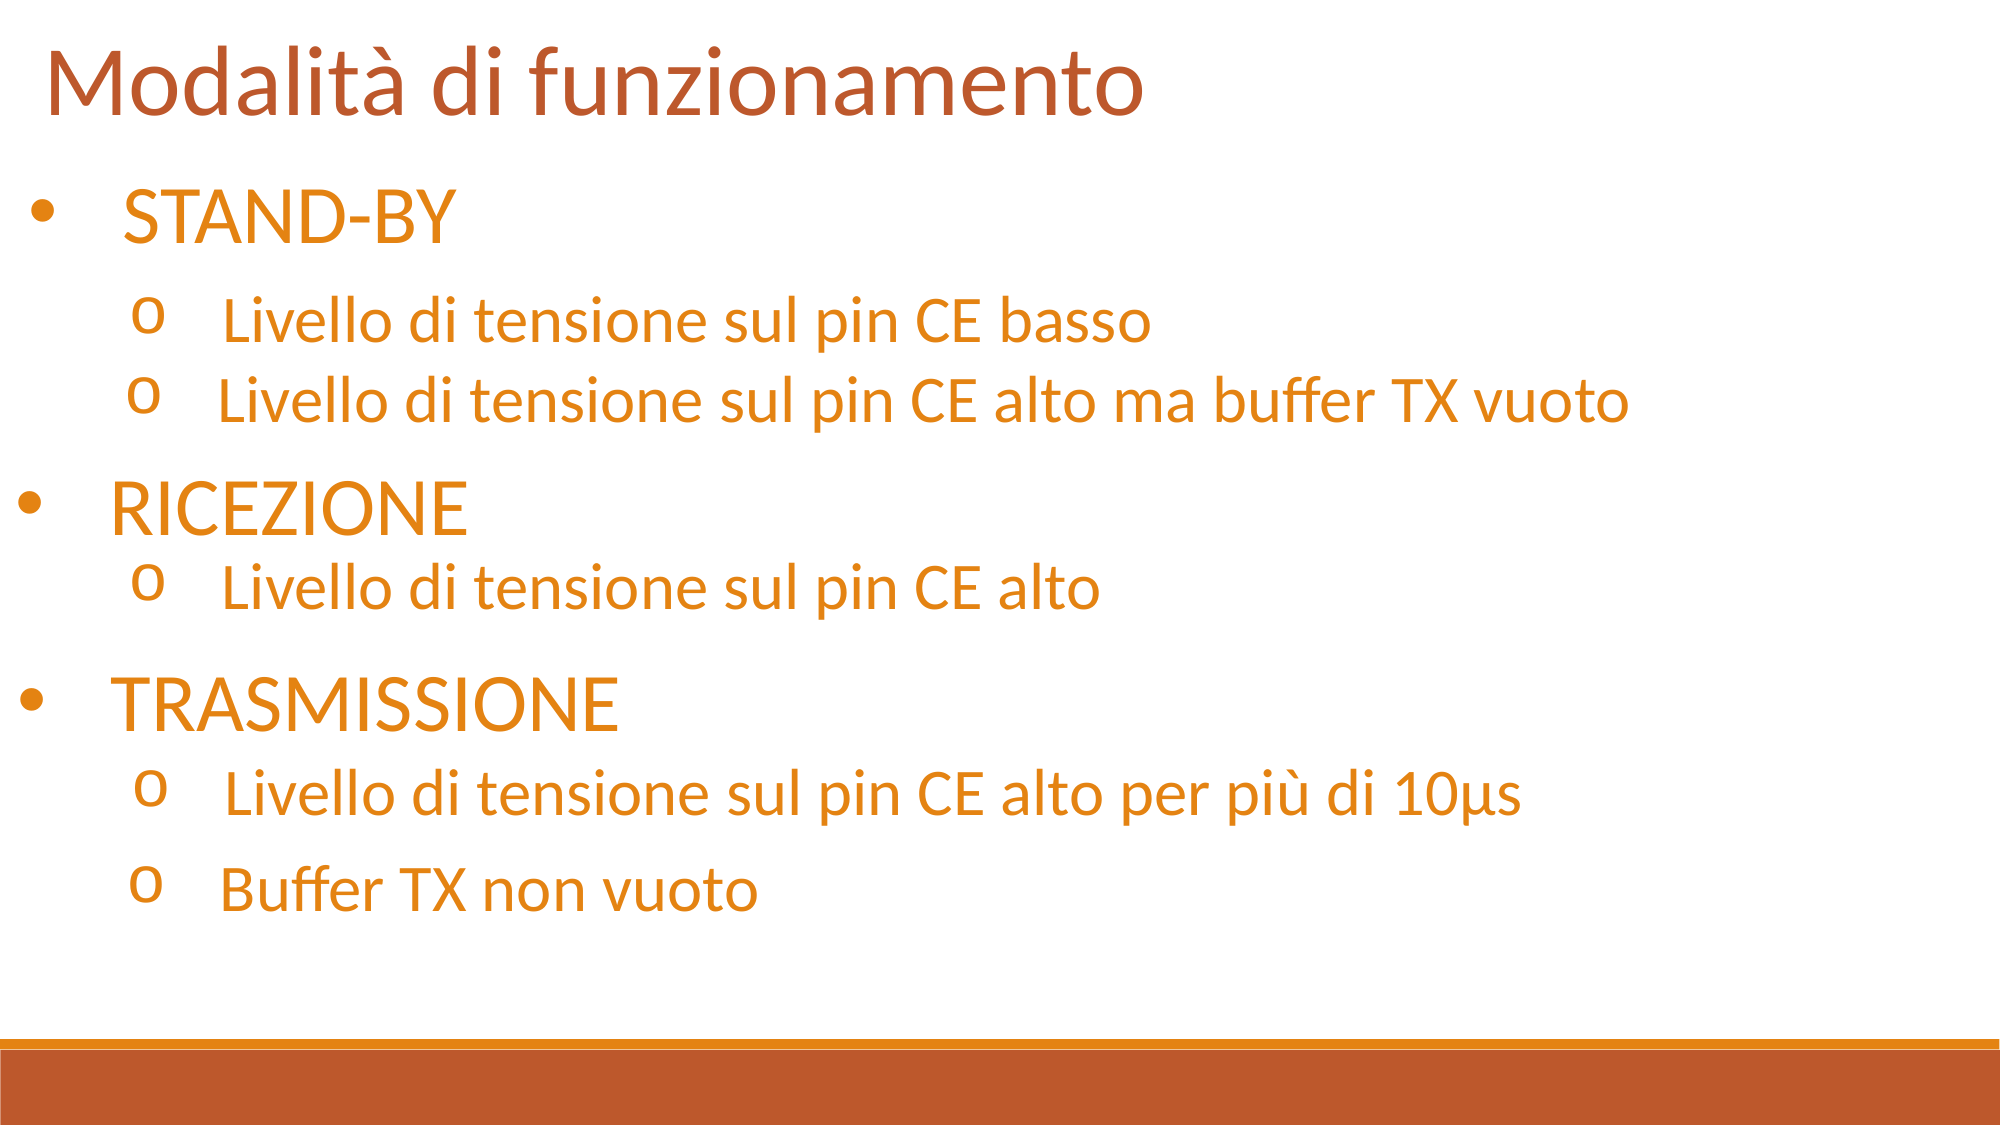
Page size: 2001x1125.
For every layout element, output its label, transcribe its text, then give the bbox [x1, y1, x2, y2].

text_box RICEZIONE [0, 444, 491, 560]
text_box Livello di tensione sul pin CE alto per più di 10μs [115, 741, 1538, 837]
text_box STAND-BY [13, 152, 472, 268]
text_box Livello di tensione sul pin CE alto [113, 535, 1118, 631]
text_box TRASMISSIONE [1, 640, 638, 756]
text_box Livello di tensione sul pin CE basso [113, 268, 1168, 348]
text_box Livello di tensione sul pin CE alto ma buffer TX vuoto [108, 348, 1648, 444]
text_box Buffer TX non vuoto [111, 837, 775, 933]
text_box Modalità di funzionamento [28, 8, 1162, 144]
